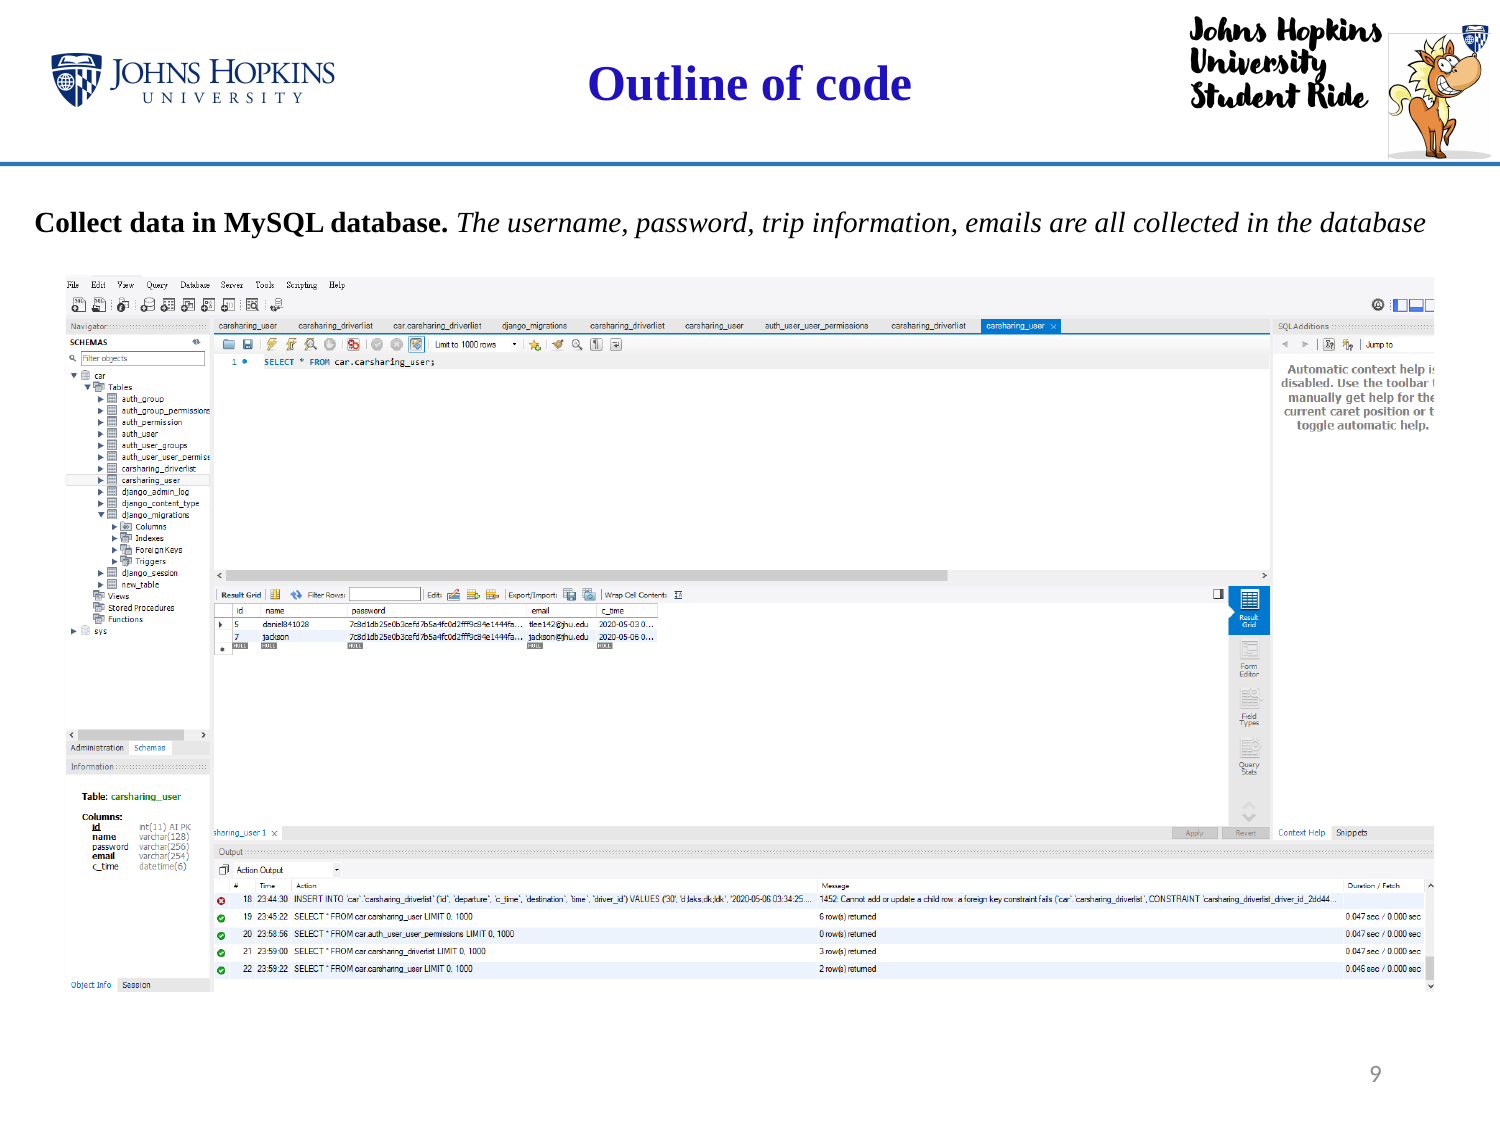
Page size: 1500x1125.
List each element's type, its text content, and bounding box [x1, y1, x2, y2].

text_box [0, 0, 1500, 167]
slide_number 9 [1059, 1042, 1397, 1103]
text_box Collect data in MySQL database. The username, password, trip information, emails are all collected in the database [12, 195, 1443, 246]
picture [1172, 0, 1491, 159]
picture [65, 275, 1435, 992]
